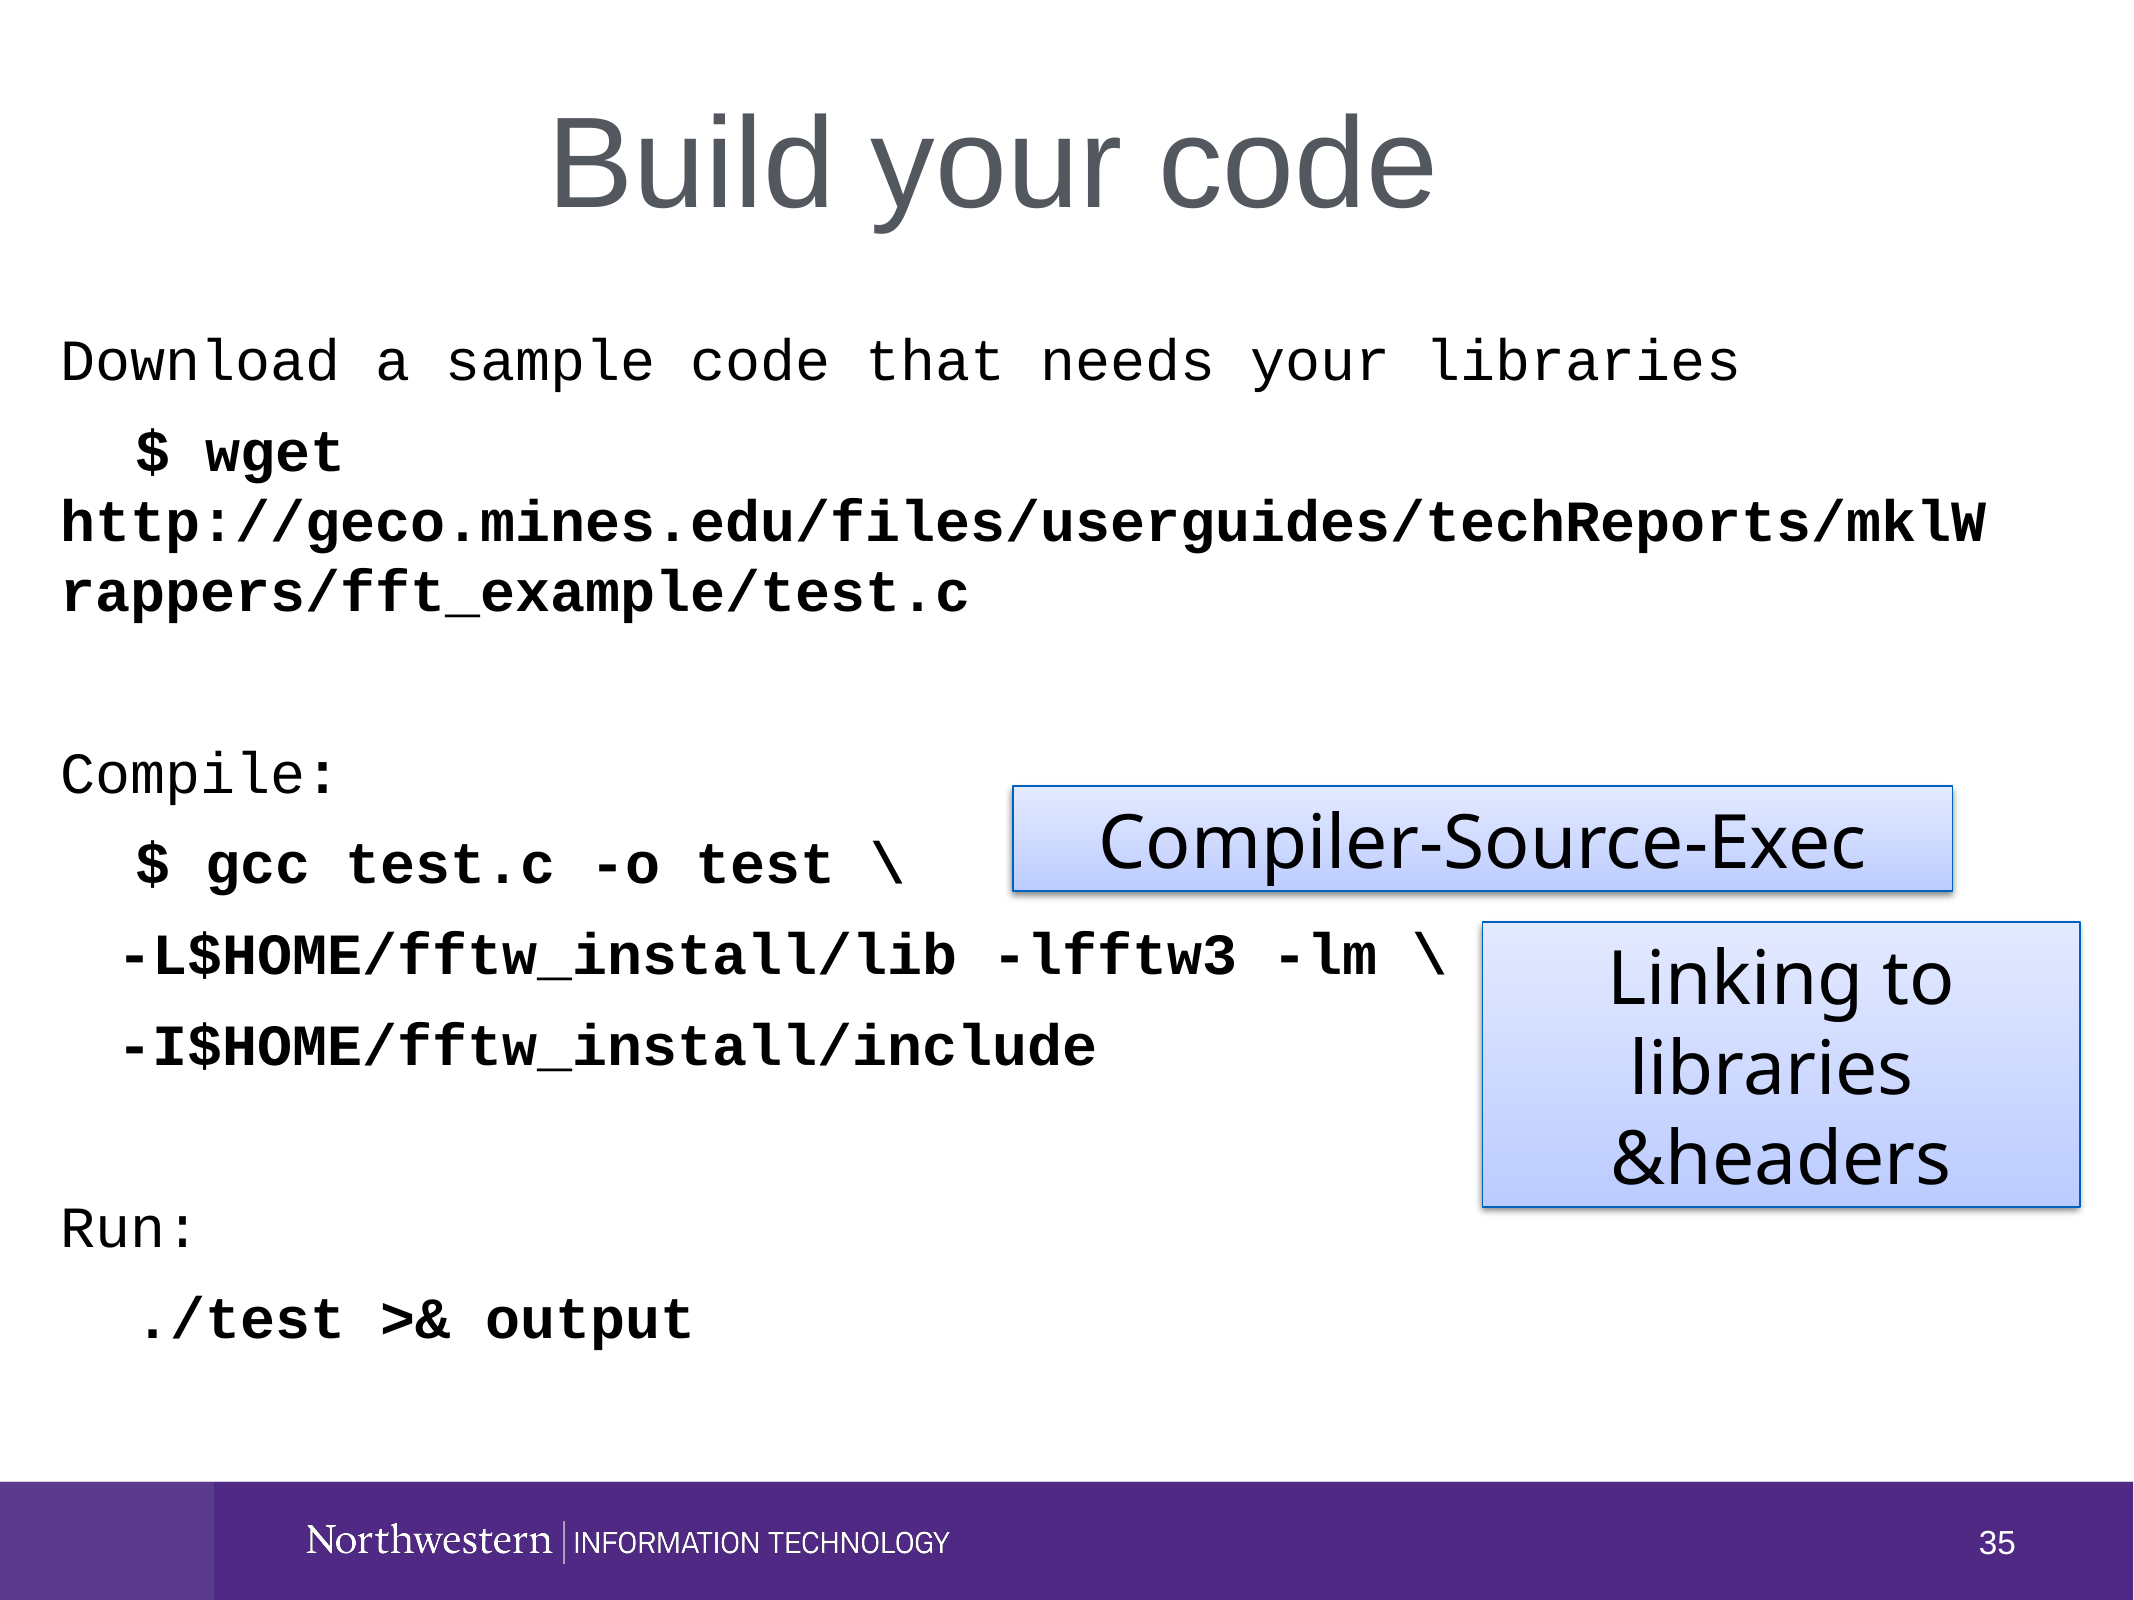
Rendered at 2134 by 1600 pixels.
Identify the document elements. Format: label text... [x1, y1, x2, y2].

title Build your code [155, 11, 1833, 301]
list Download a sample code that needs your libraries $ wget http://geco.mines.edu/files/userguides/techReports/mklWrappers/fft_example/test.c Compile: $ gcc test.c -o test \ -L$HOME/fftw_install/lib -lfftw3 -lm \ -I$HOME/fftw_install/include Run: ./test >& output [49, 311, 2024, 1432]
slide_number 35 [1965, 1513, 2028, 1573]
text_box Compiler-Source-Exec [1012, 785, 1953, 892]
picture [0, 0, 2134, 1600]
text_box Linking to libraries &headers [1482, 921, 2081, 1208]
